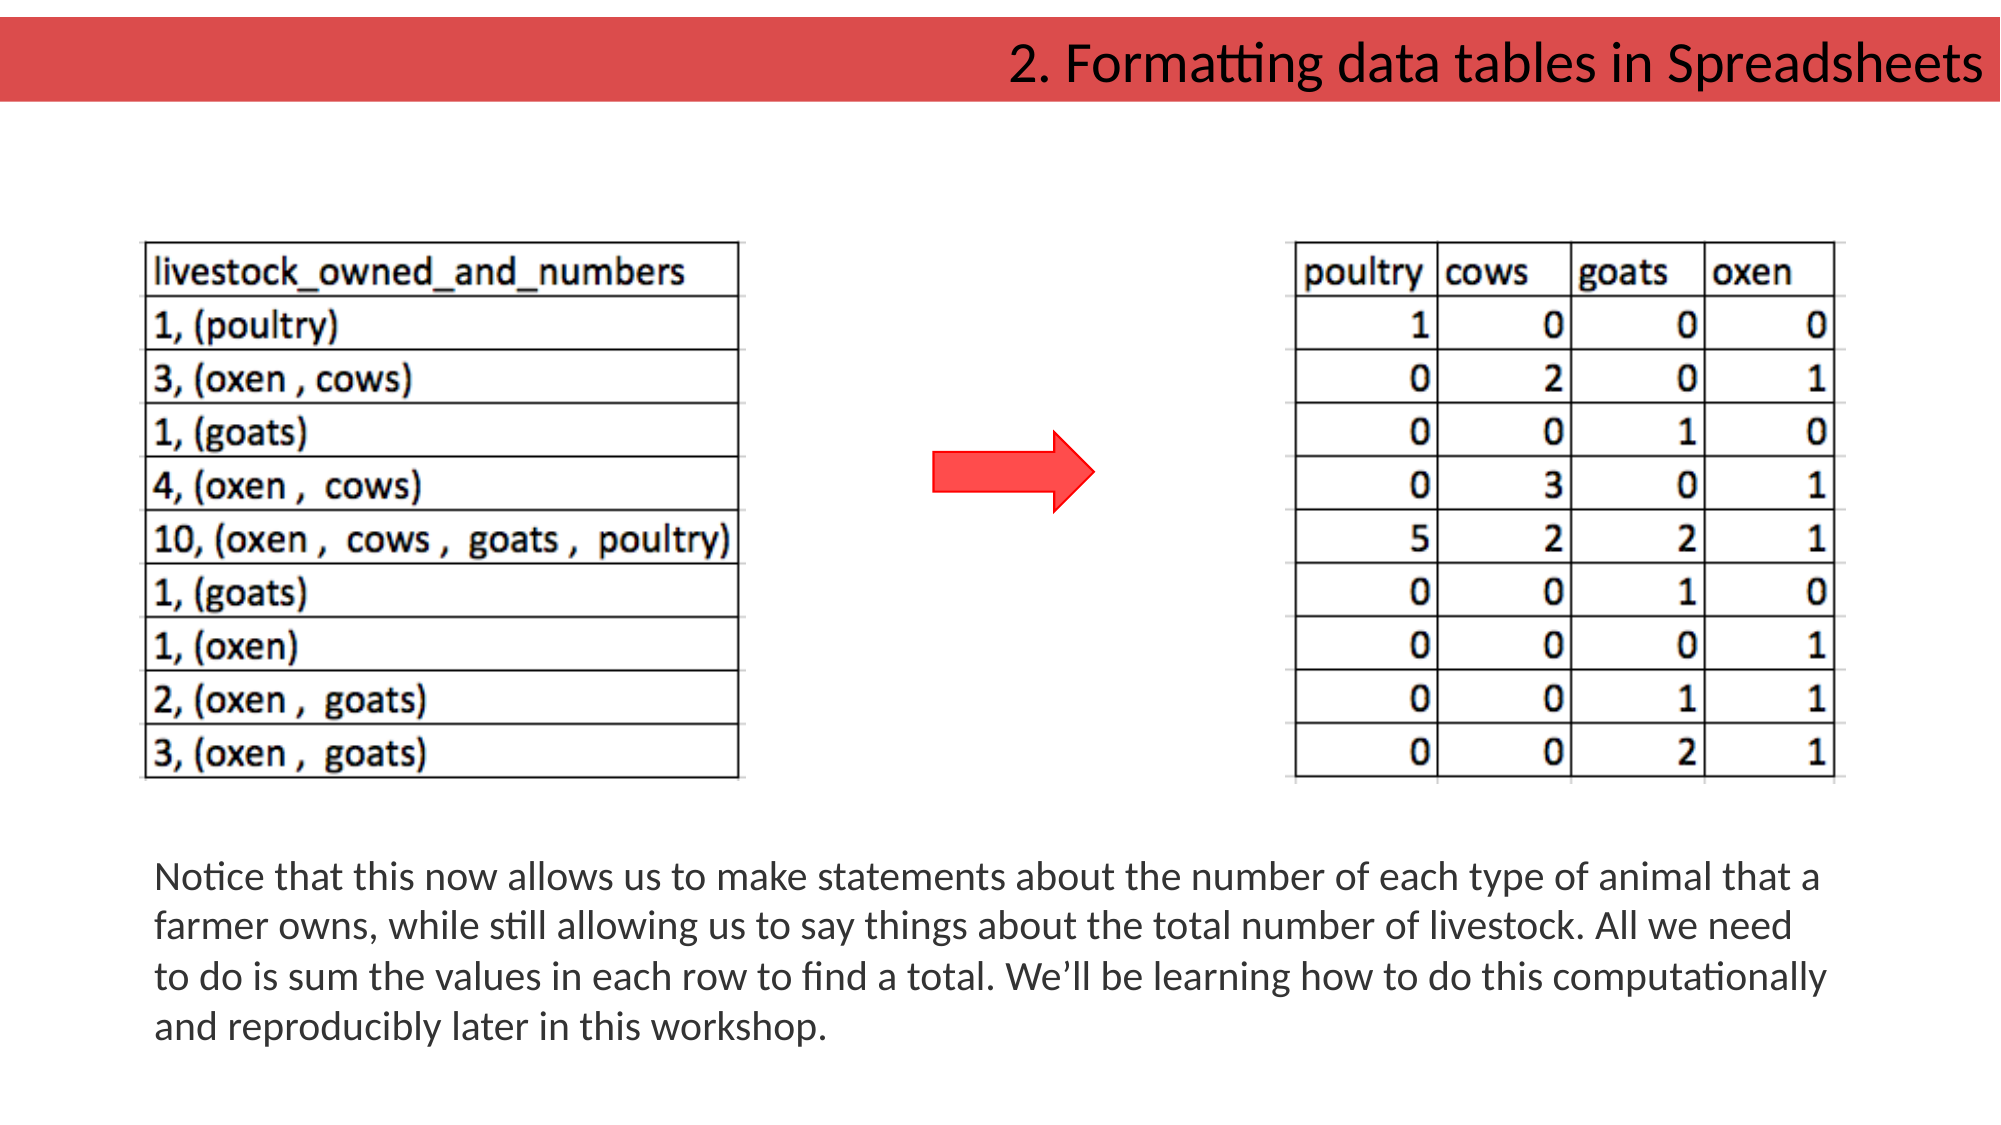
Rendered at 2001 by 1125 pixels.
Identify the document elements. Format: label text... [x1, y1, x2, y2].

picture [139, 240, 746, 781]
text_box [932, 429, 1096, 515]
text_box Notice that this now allows us to make statements about the number of each type of animal that a farmer owns, while still allowing us to say things about the total number of livestock. All we need to do is sum the values in each row to find a total. We’ll be learning how to do this computationally and reproducibly later in this workshop. [139, 840, 1846, 1056]
picture [1285, 240, 1846, 784]
text_box 2. Formatting data tables in Spreadsheets [0, 17, 2000, 102]
